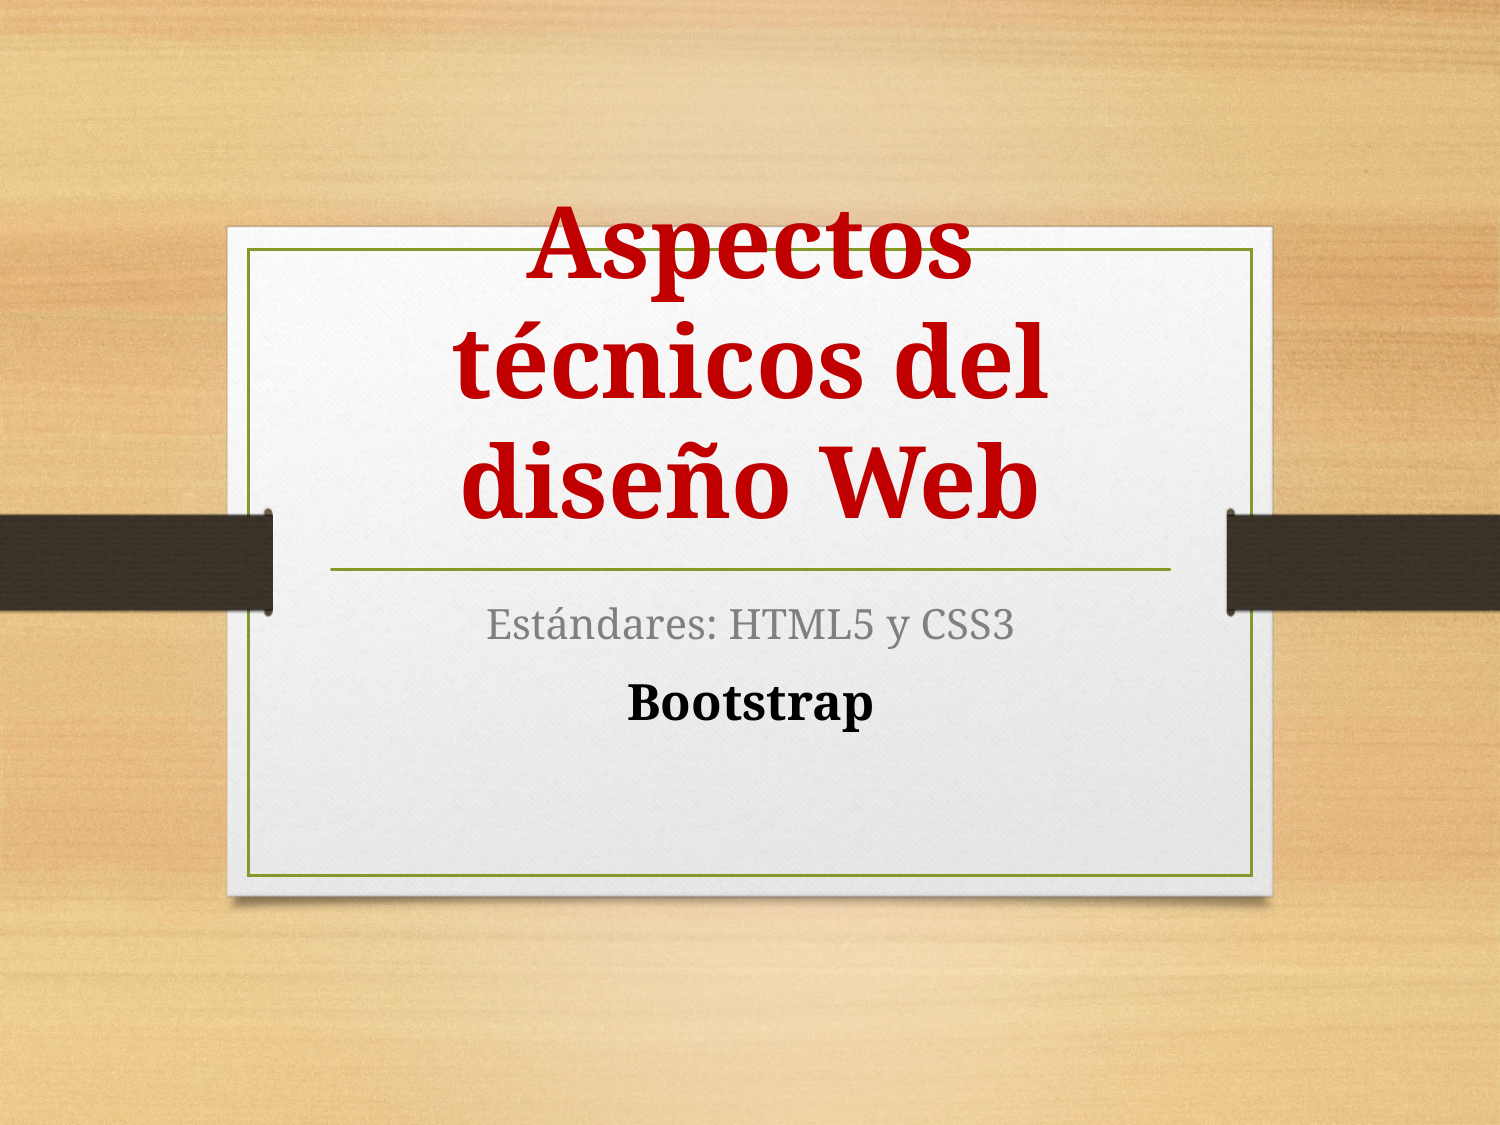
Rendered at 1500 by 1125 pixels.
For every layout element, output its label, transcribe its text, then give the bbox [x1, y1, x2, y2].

subtitle Estándares: HTML5 y CSS3 Bootstrap [315, 590, 1187, 817]
picture [0, 0, 1500, 1125]
title Aspectos técnicos del diseño Web [315, 297, 1187, 546]
